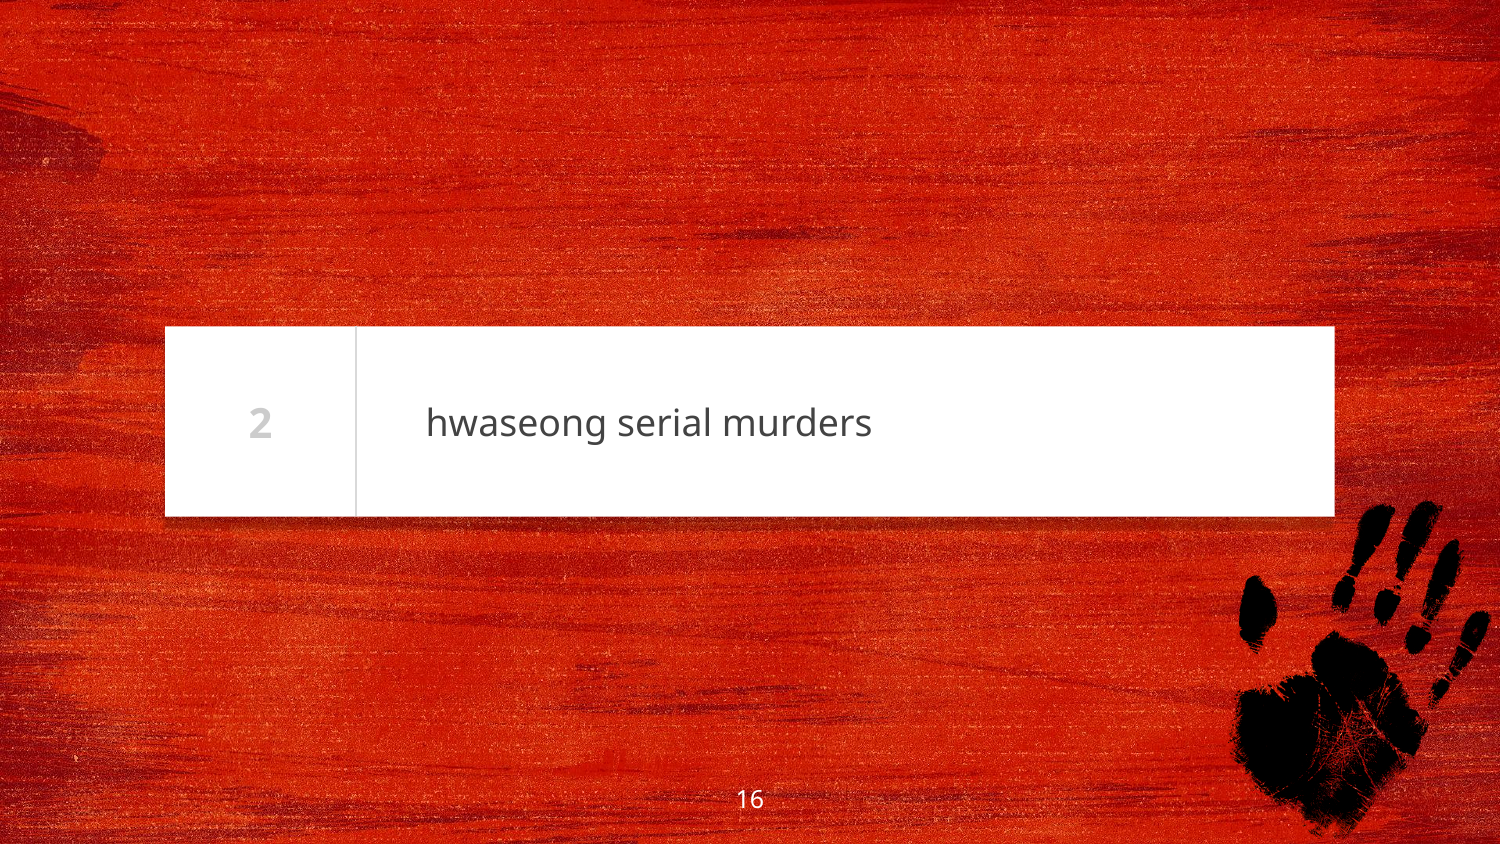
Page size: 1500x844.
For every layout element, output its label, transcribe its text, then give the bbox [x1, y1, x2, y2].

subtitle 2 [165, 326, 357, 517]
slide_number ‹#› [705, 756, 795, 844]
picture [0, 0, 1500, 844]
title hwaseong serial murders [410, 326, 1335, 517]
